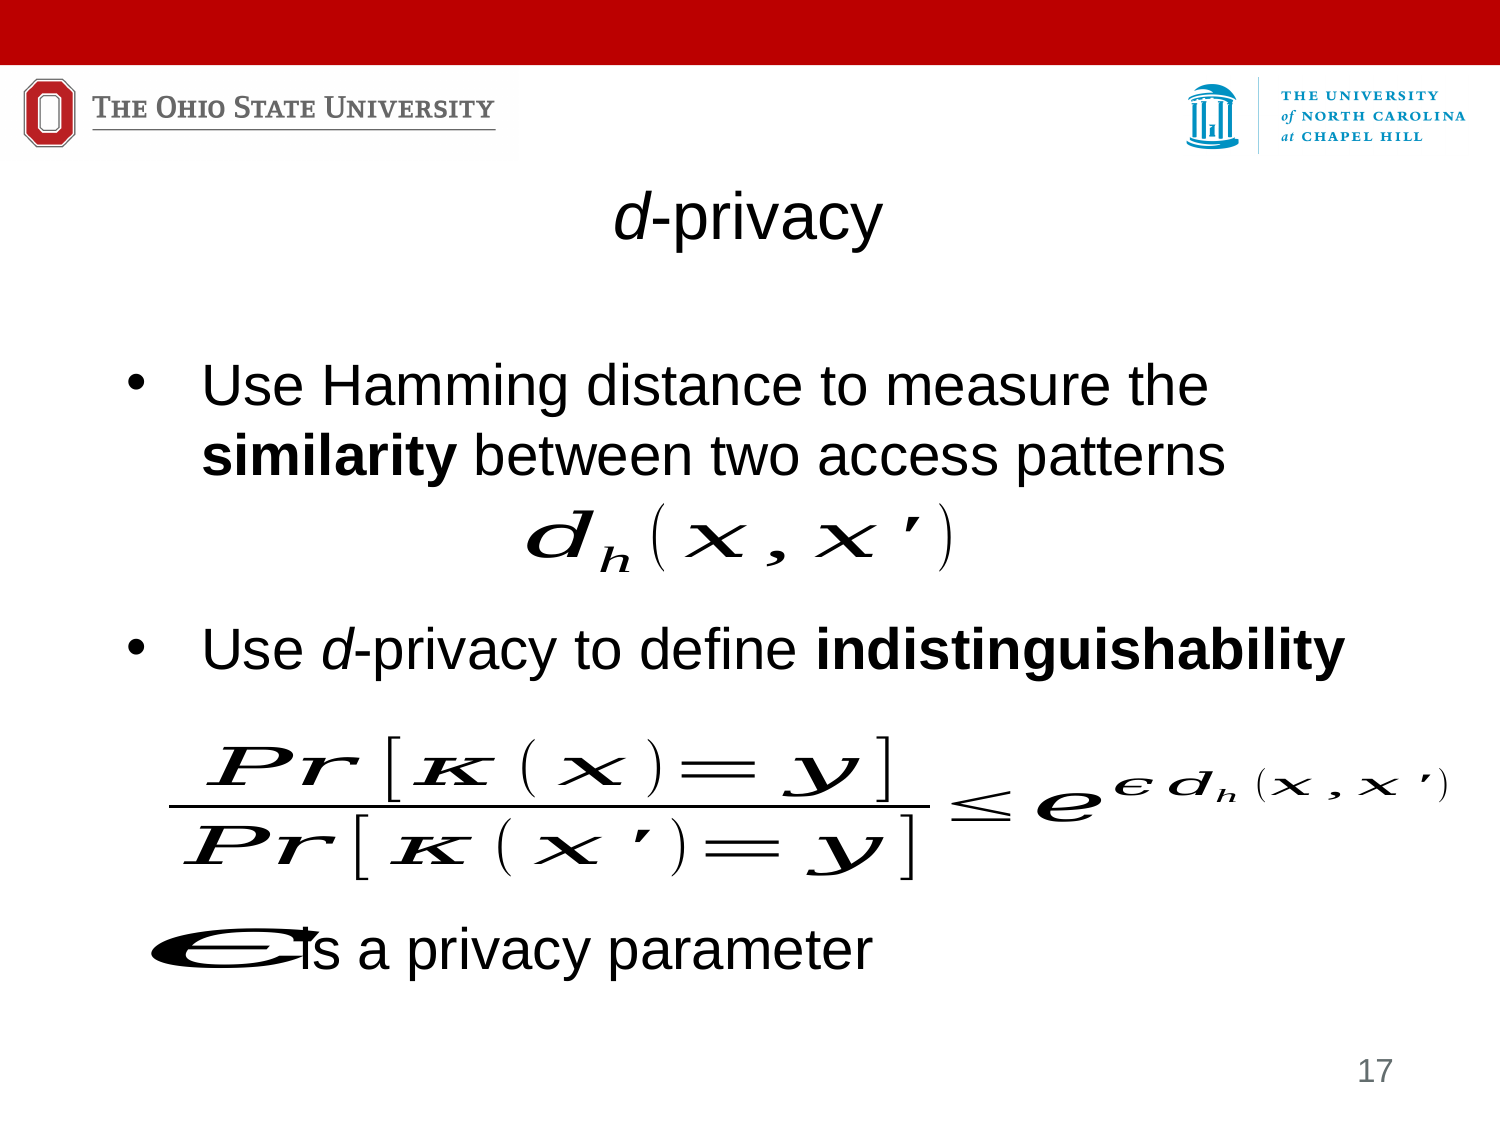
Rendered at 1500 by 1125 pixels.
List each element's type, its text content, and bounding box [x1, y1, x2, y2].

text_box d-privacy [598, 165, 900, 261]
text_box [518, 66, 1500, 168]
text_box [0, 0, 1500, 66]
text_box Use d-privacy to define indistinguishability [111, 604, 1469, 689]
picture [0, 65, 519, 161]
picture [1183, 75, 1469, 157]
text_box is a privacy parameter [112, 903, 890, 989]
text_box Use Hamming distance to measure the similarity between two access patterns [111, 339, 1388, 495]
